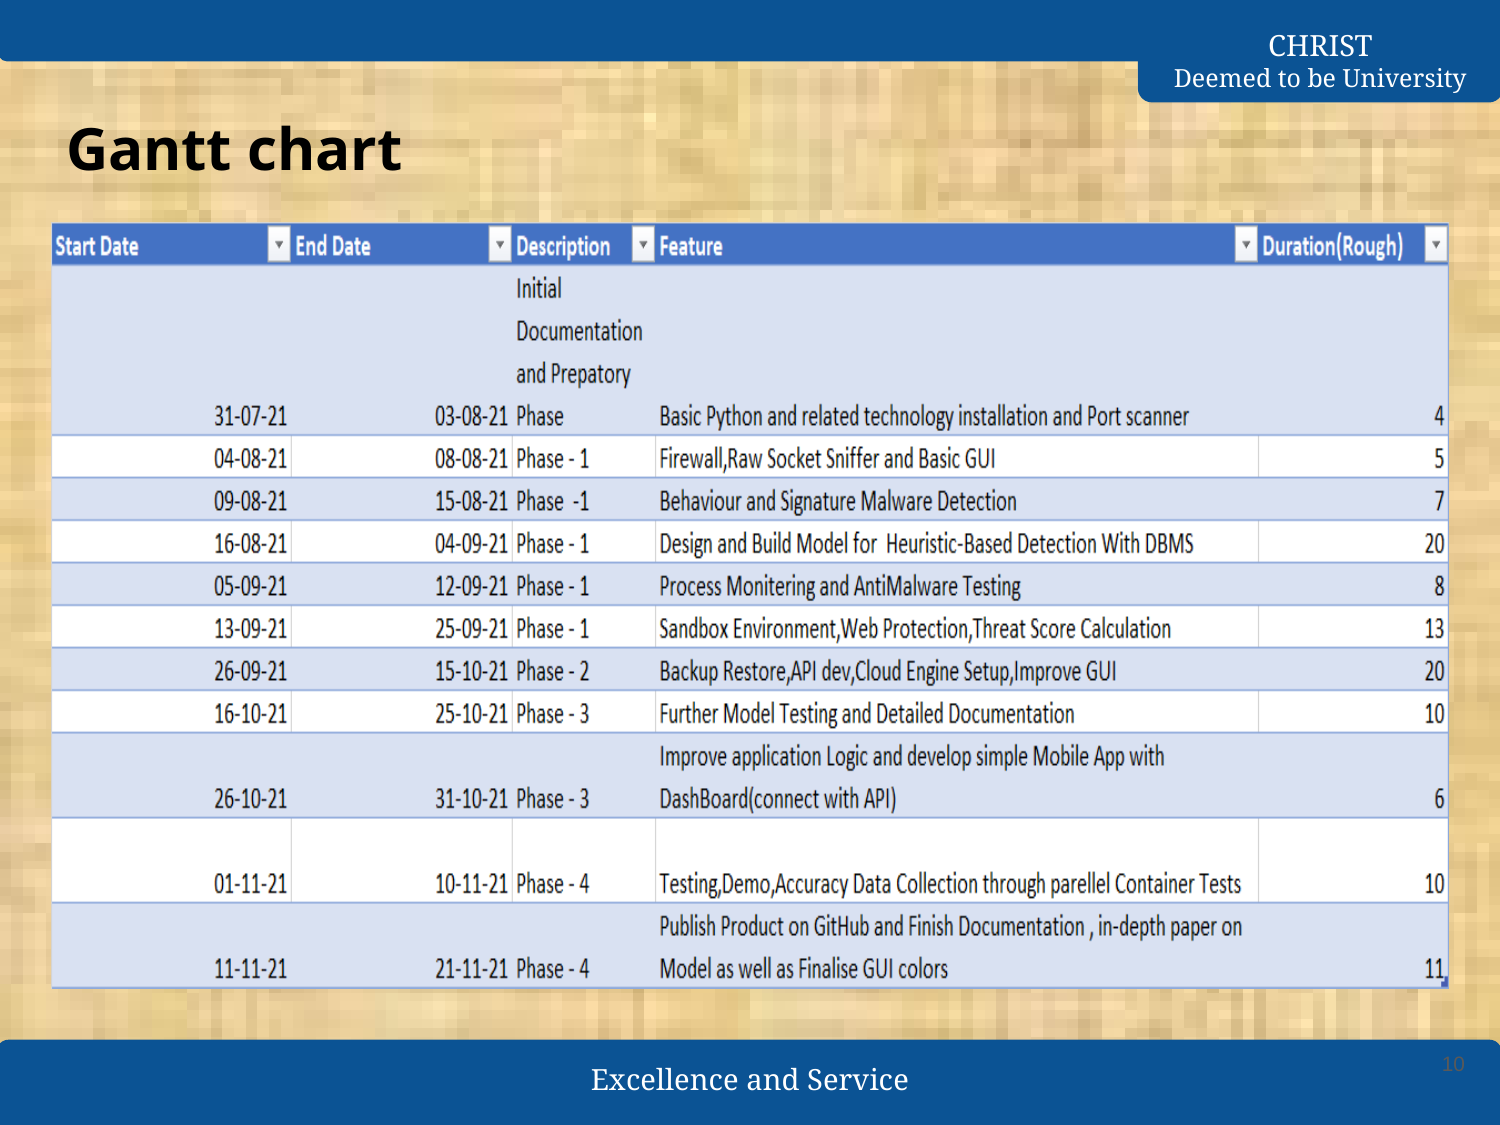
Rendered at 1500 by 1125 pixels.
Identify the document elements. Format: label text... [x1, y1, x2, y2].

picture [0, 59, 1500, 1044]
title Gantt chart [51, 97, 1449, 221]
slide_number ‹#› [1389, 1019, 1480, 1106]
